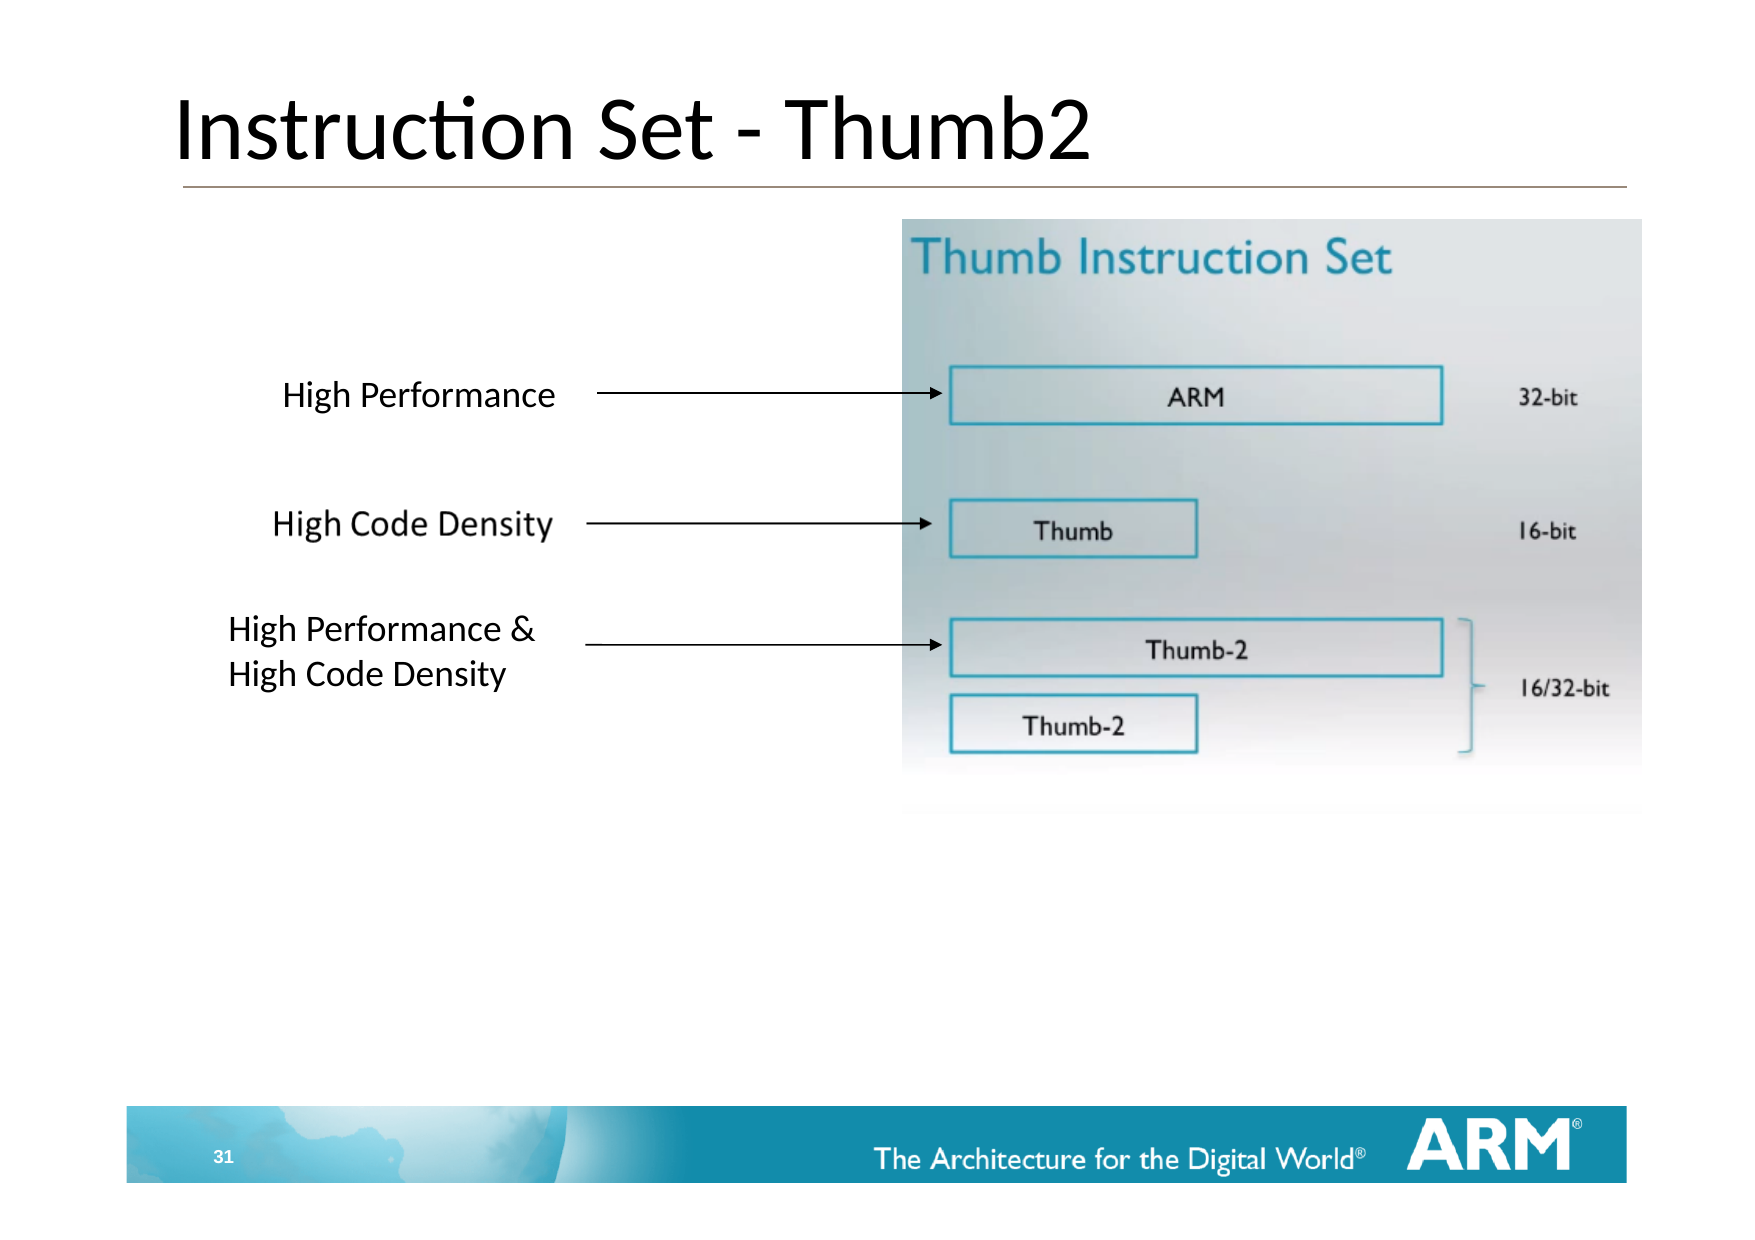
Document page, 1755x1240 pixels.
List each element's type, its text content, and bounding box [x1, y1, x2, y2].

picture [126, 1106, 1627, 1183]
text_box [267, 362, 943, 424]
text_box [213, 596, 943, 704]
title Instruction Set - Thumb2 [173, 80, 1581, 172]
picture [248, 219, 1642, 814]
slide_number 31 [198, 1144, 249, 1176]
